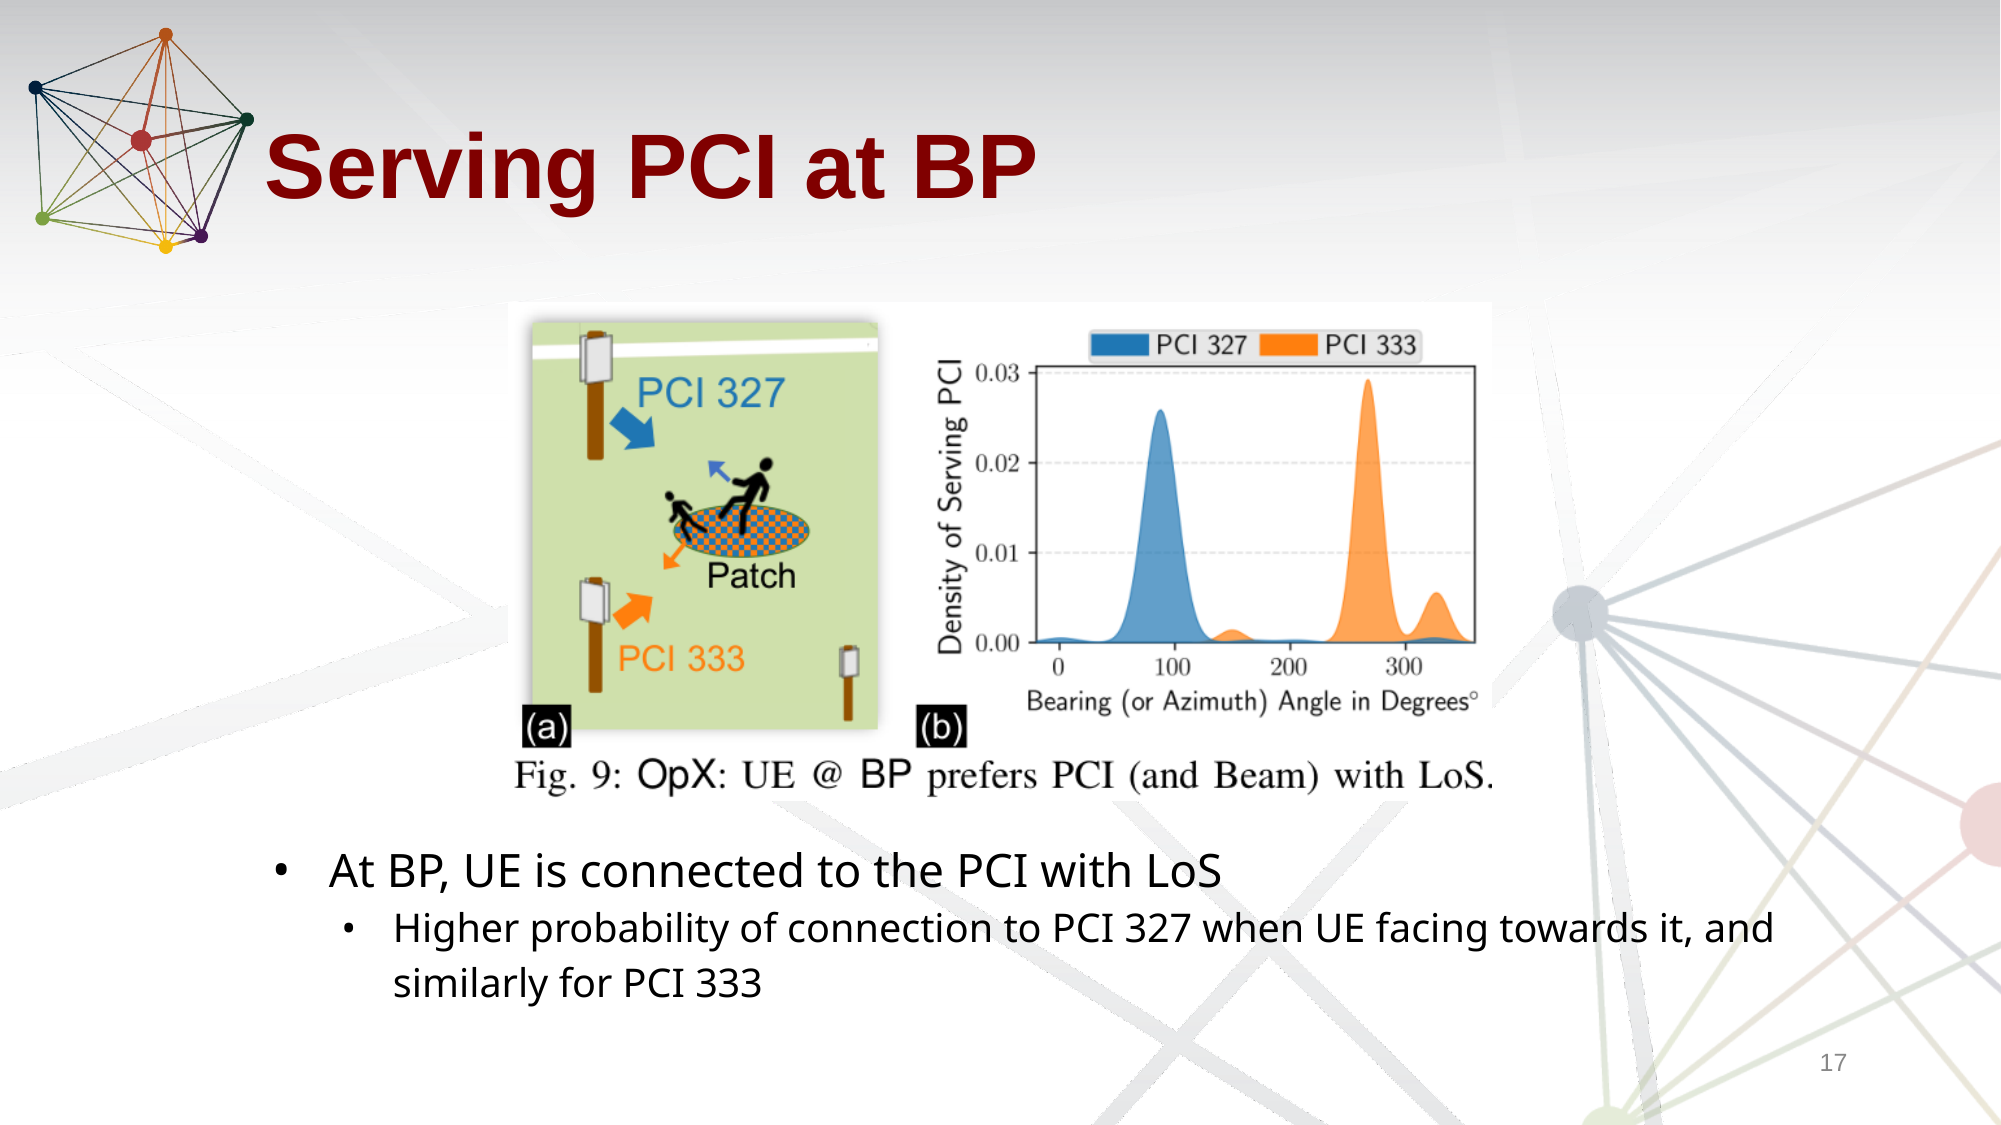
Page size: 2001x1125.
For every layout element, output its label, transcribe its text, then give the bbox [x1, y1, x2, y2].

picture [0, 0, 2001, 1125]
slide_number ‹#› [1637, 1035, 1863, 1088]
list At BP, UE is connected to the PCI with LoS Higher probability of connection to PCI 327 when UE facing towards it, and similarly for PCI 333 [249, 825, 1863, 1014]
title Serving PCI at BP [249, 59, 1863, 278]
